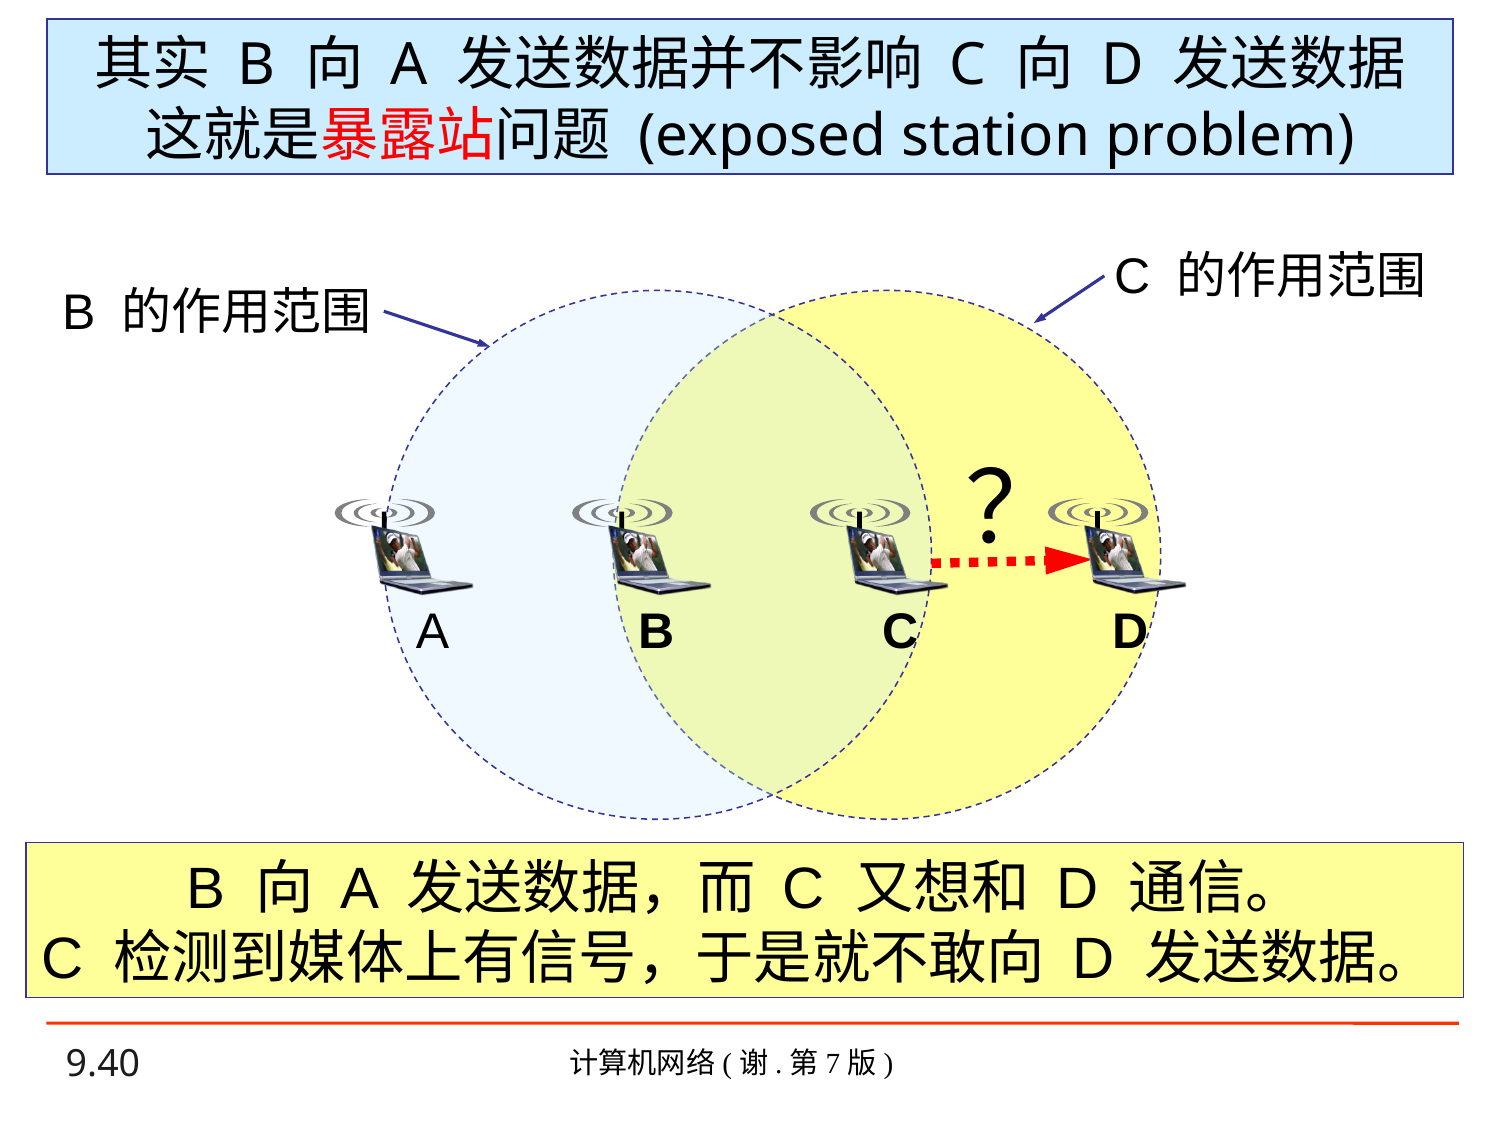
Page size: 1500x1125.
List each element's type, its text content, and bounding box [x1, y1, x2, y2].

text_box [334, 498, 474, 596]
text_box C 的作用范围 [1099, 236, 1441, 311]
text_box D [1097, 603, 1164, 666]
text_box C [867, 604, 934, 666]
text_box [388, 604, 401, 648]
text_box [571, 498, 712, 596]
text_box [390, 290, 925, 820]
text_box B [623, 604, 690, 666]
text_box [773, 571, 1136, 820]
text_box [809, 498, 950, 596]
text_box [773, 290, 1154, 498]
text_box 其实 B 向 A 发送数据并不影响 C 向 D 发送数据 这就是暴露站问题 (exposed station problem) [46, 19, 1454, 174]
text_box B 向 A 发送数据，而 C 又想和 D 通信。 C 检测到媒体上有信号，于是就不敢向 D 发送数据。 [26, 842, 1464, 998]
text_box [1033, 275, 1105, 324]
text_box ？ [950, 435, 1081, 571]
text_box B 的作用范围 [47, 271, 387, 347]
title 无线局域网的特殊问题 [40, 30, 46, 135]
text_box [1047, 498, 1188, 595]
text_box A [401, 604, 464, 666]
text_box [383, 311, 491, 347]
